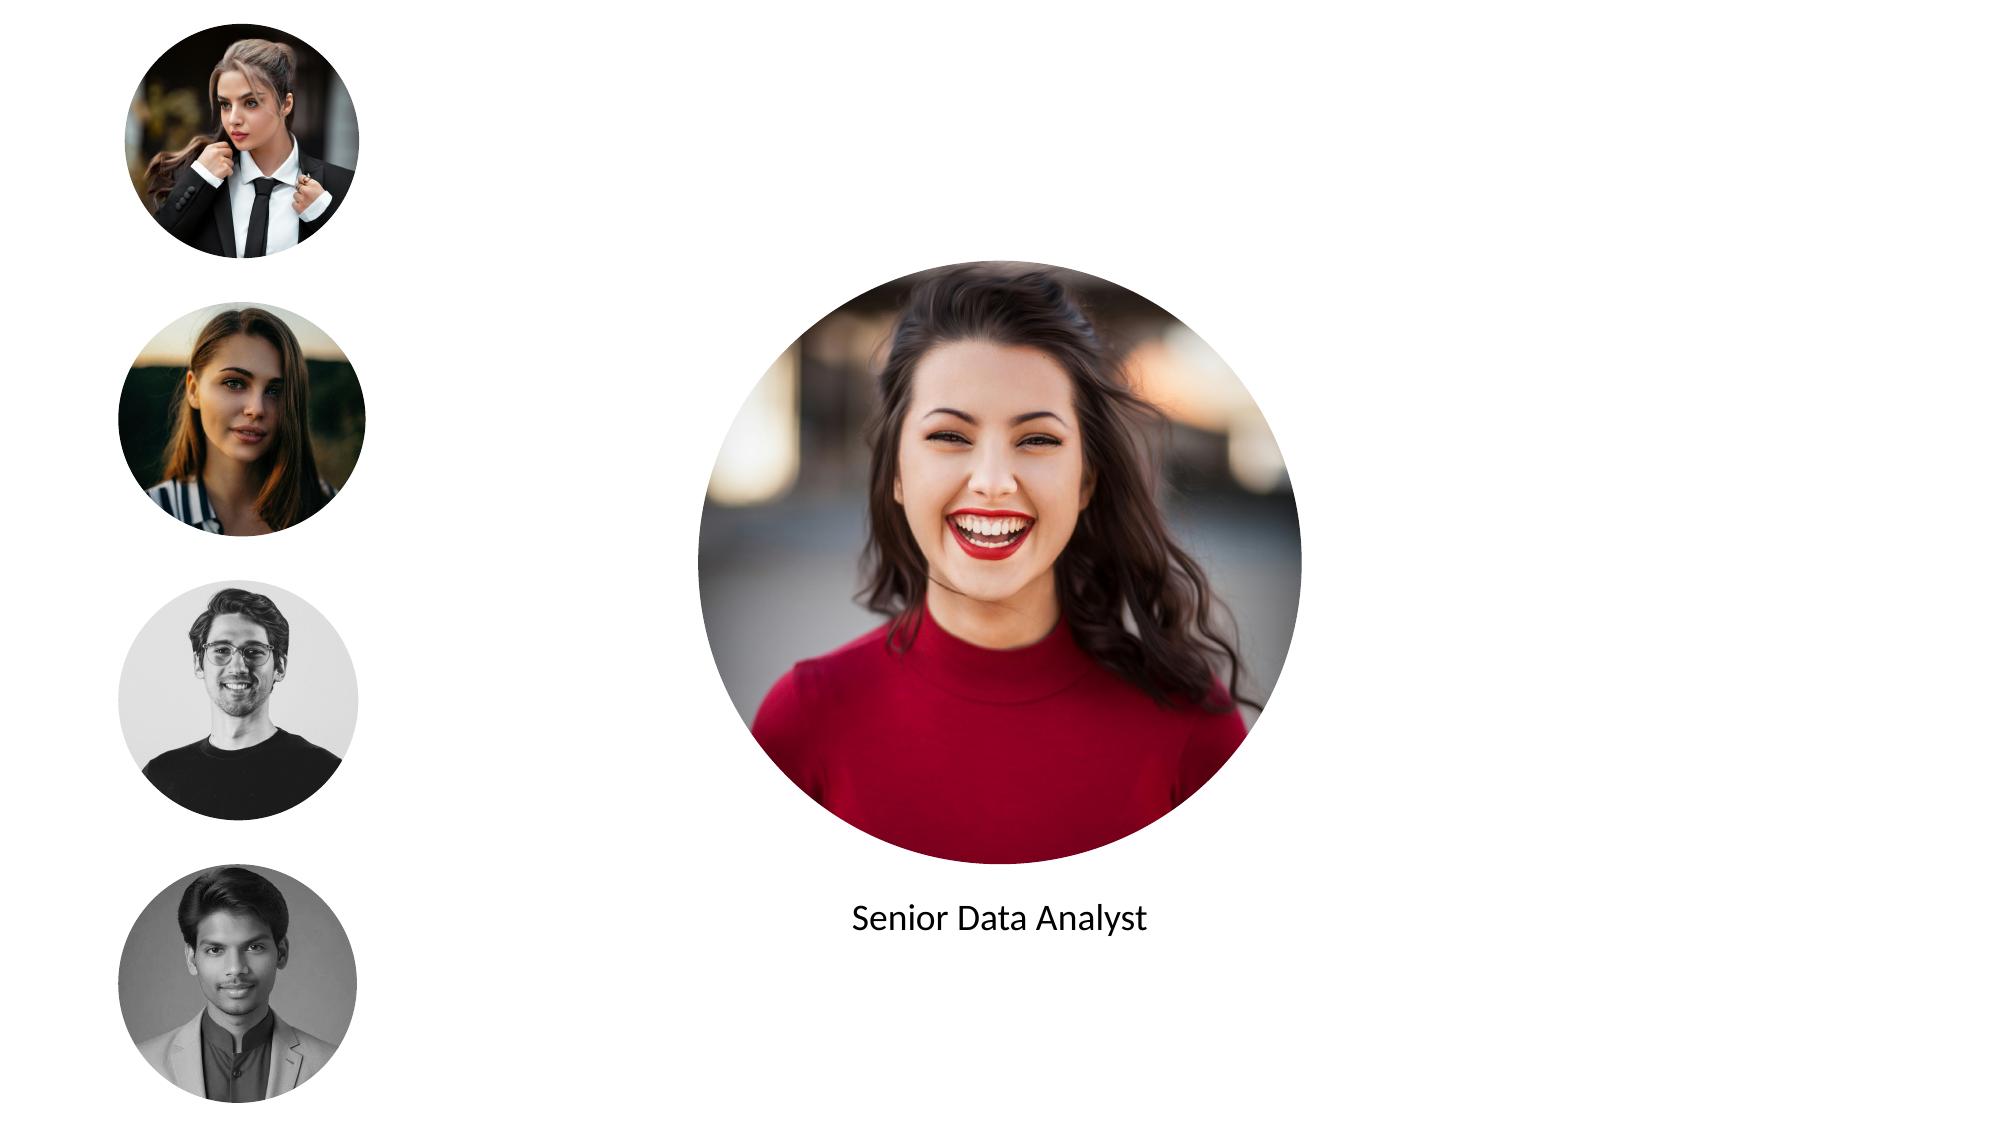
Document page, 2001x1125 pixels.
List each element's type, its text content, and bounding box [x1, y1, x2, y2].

text_box Senior Data Analyst [837, 885, 1163, 946]
picture [124, 23, 360, 259]
picture [118, 864, 357, 1103]
picture [698, 260, 1302, 865]
picture [118, 580, 359, 821]
picture [118, 302, 366, 537]
